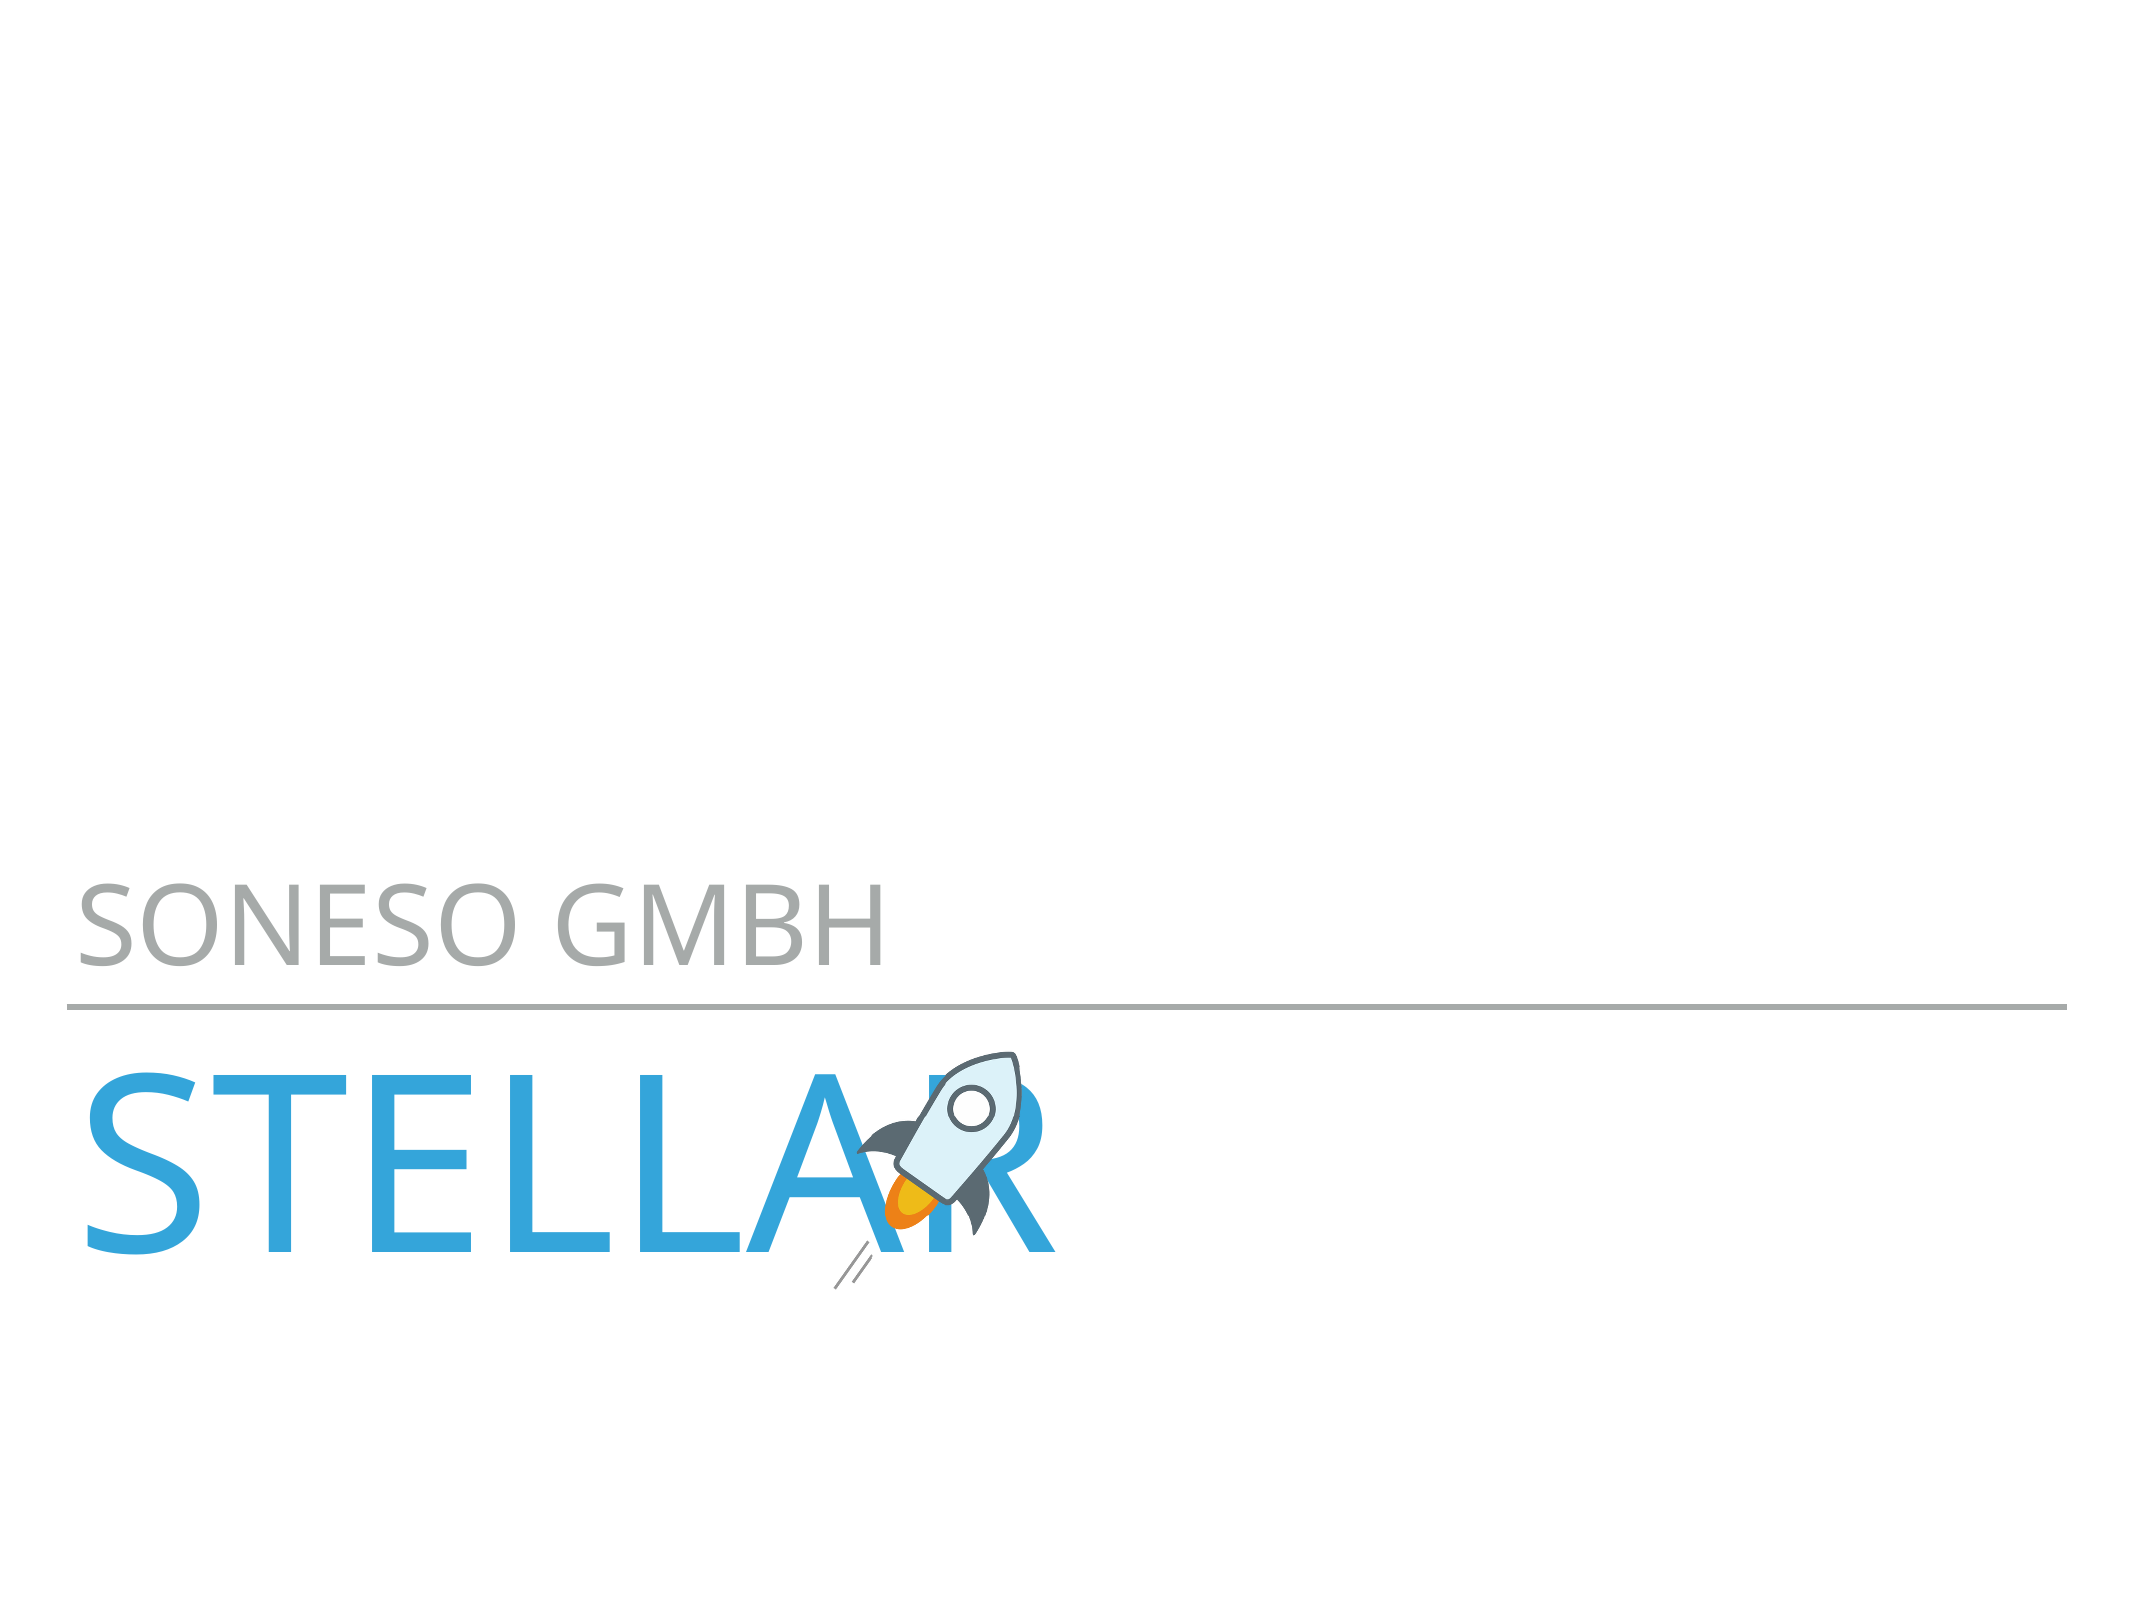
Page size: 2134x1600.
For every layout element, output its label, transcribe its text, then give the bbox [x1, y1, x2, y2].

title StellAR [66, 1053, 2068, 1499]
picture [797, 1018, 1095, 1315]
subtitle Soneso GmBH [66, 699, 2068, 997]
